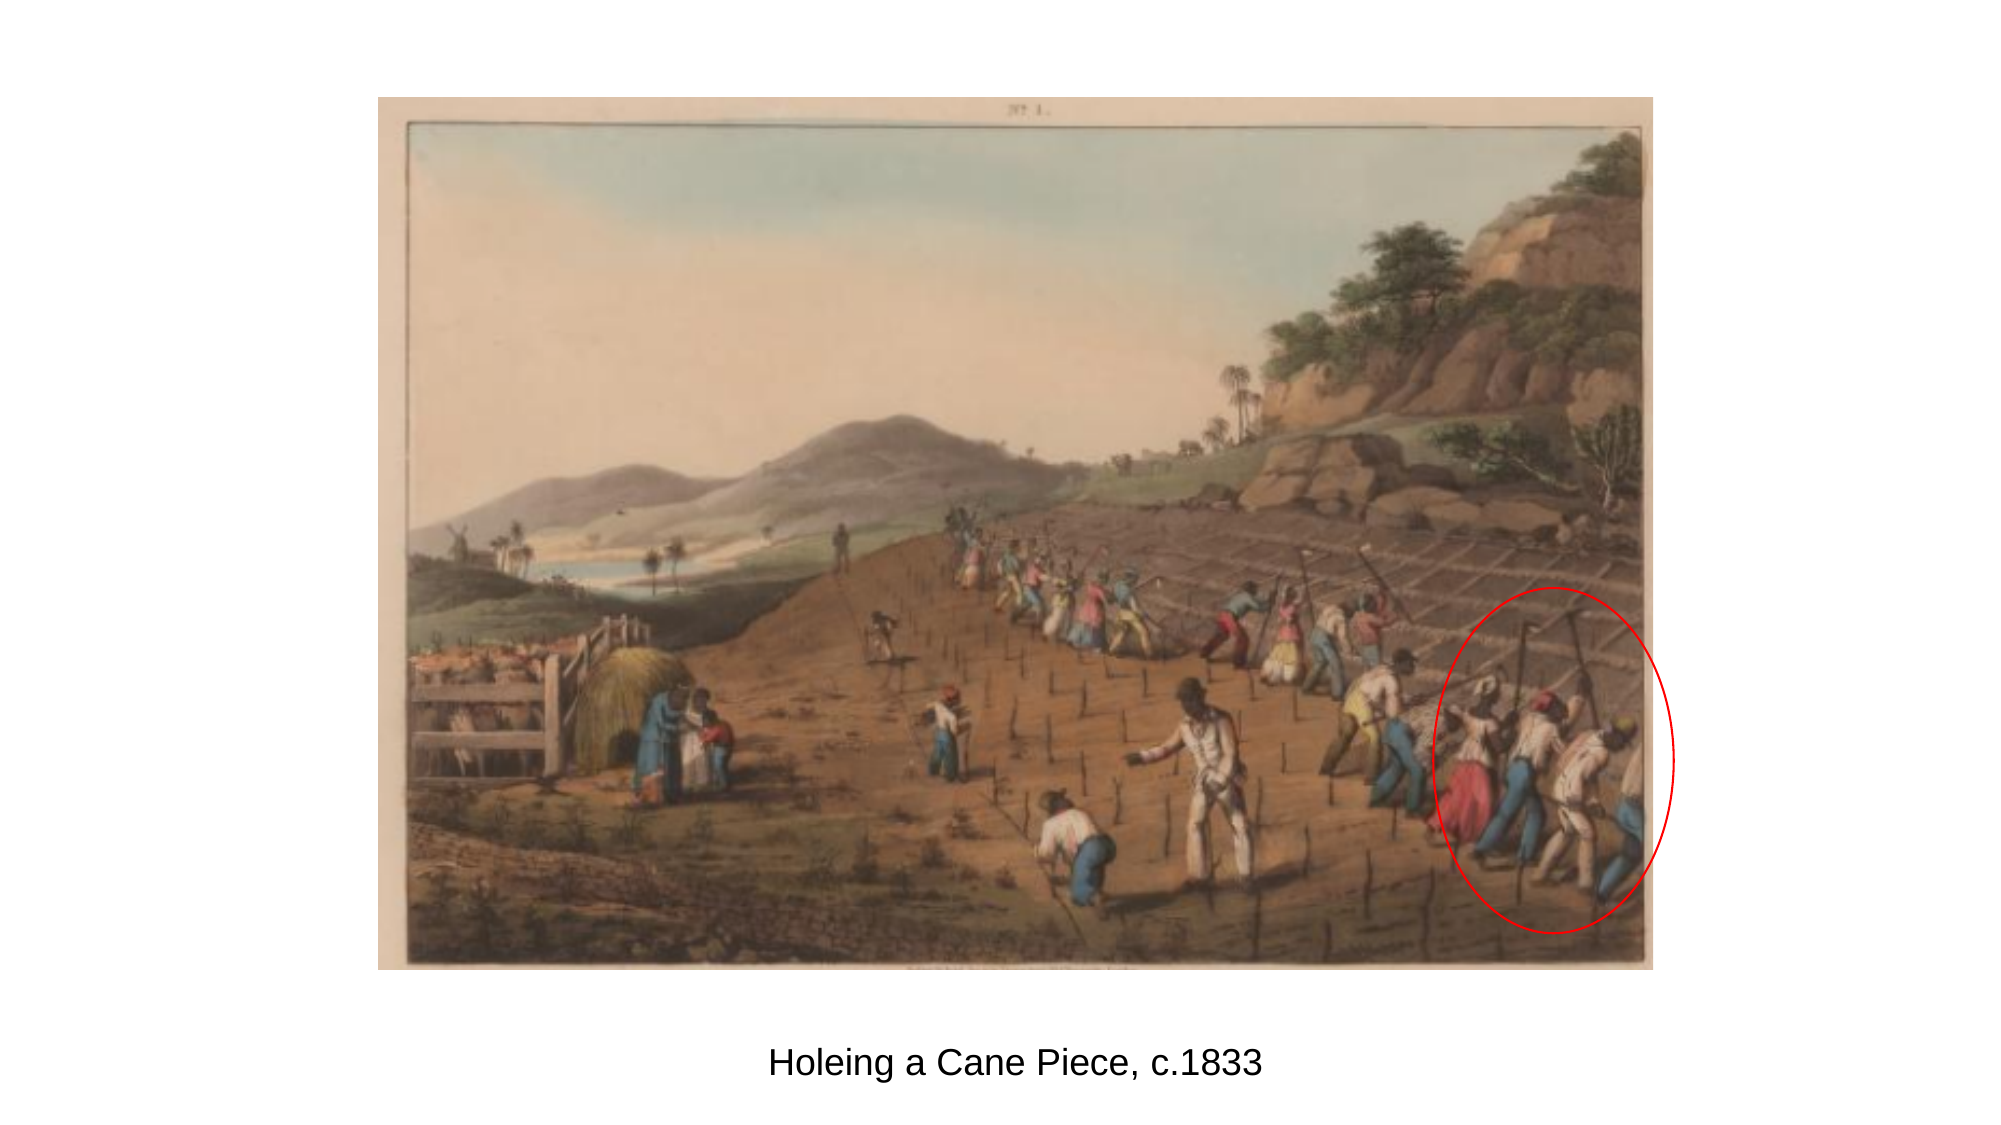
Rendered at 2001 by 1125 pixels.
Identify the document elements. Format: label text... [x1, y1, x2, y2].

picture [377, 97, 1654, 970]
text_box [1653, 661, 1675, 860]
subtitle Holeing a Cane Piece, c.1833 [265, 1035, 1766, 1103]
